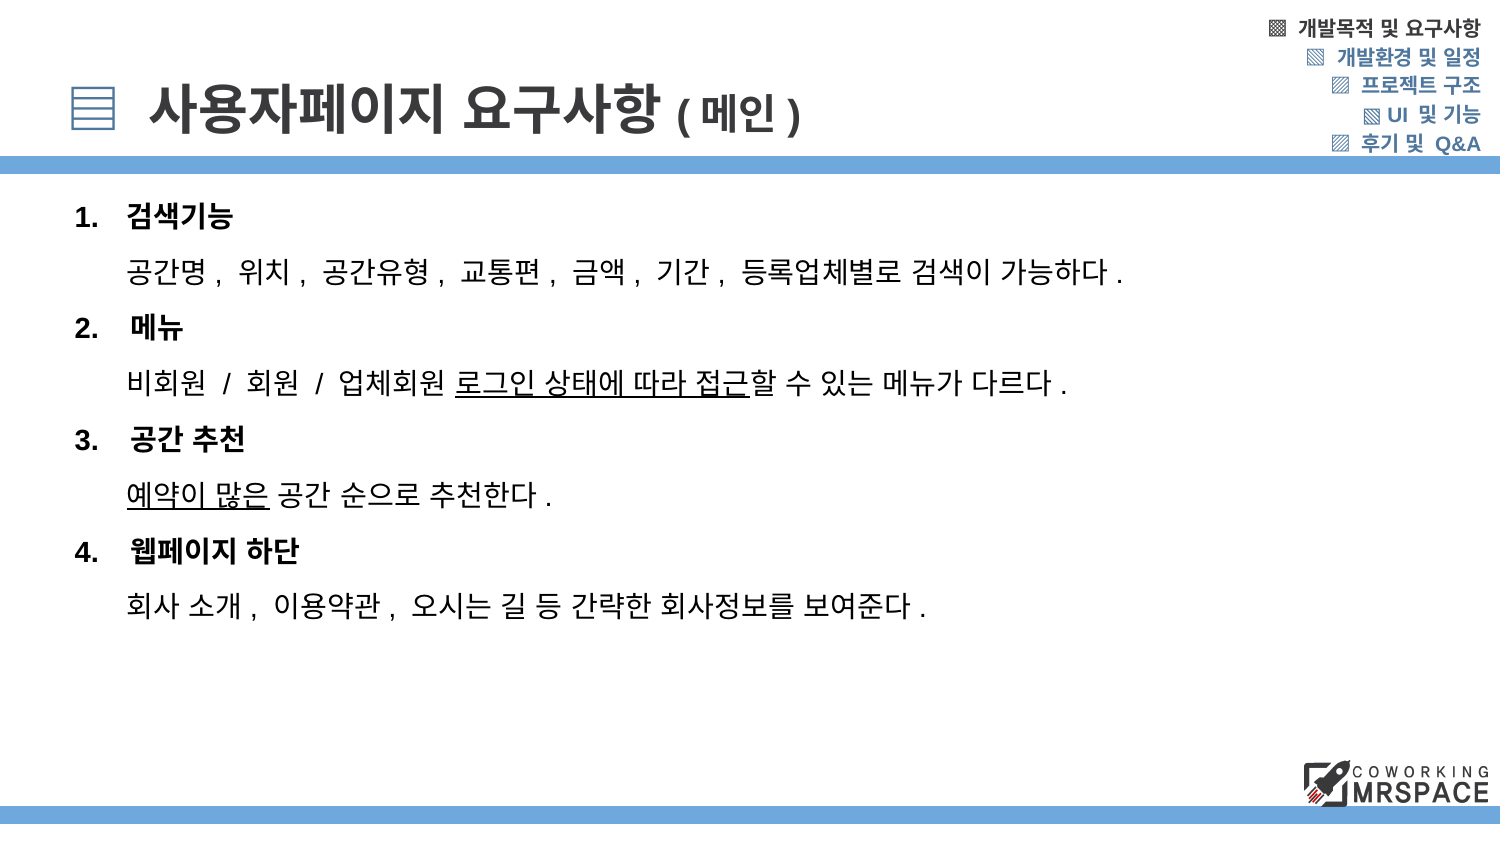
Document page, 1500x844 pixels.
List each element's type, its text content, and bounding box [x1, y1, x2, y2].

text_box [0, 157, 1500, 174]
list 검색기능 공간명, 위치, 공간유형, 교통편, 금액, 기간, 등록업체별로 검색이 가능하다. 메뉴 비회원 / 회원 / 업체회원 로그인 상태에 따라 접근할 수 있는 메뉴가 다르다. 공간 추천 예약이 많은 공간 순으로 추천한다. 웹페이지 하단 회사 소개, 이용약관, 오시는 길 등 간략한 회사정보를 보여준다. [36, 183, 1464, 758]
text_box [0, 760, 1500, 824]
text_box ▩ 개발목적 및 요구사항 ▧ 개발환경 및 일정 ▨ 프로젝트 구조 ▧ UI 및 기능 ▨ 후기 및 Q&A [999, 0, 1497, 167]
title ▤ 사용자페이지 요구사항(메인) [51, 60, 1449, 155]
